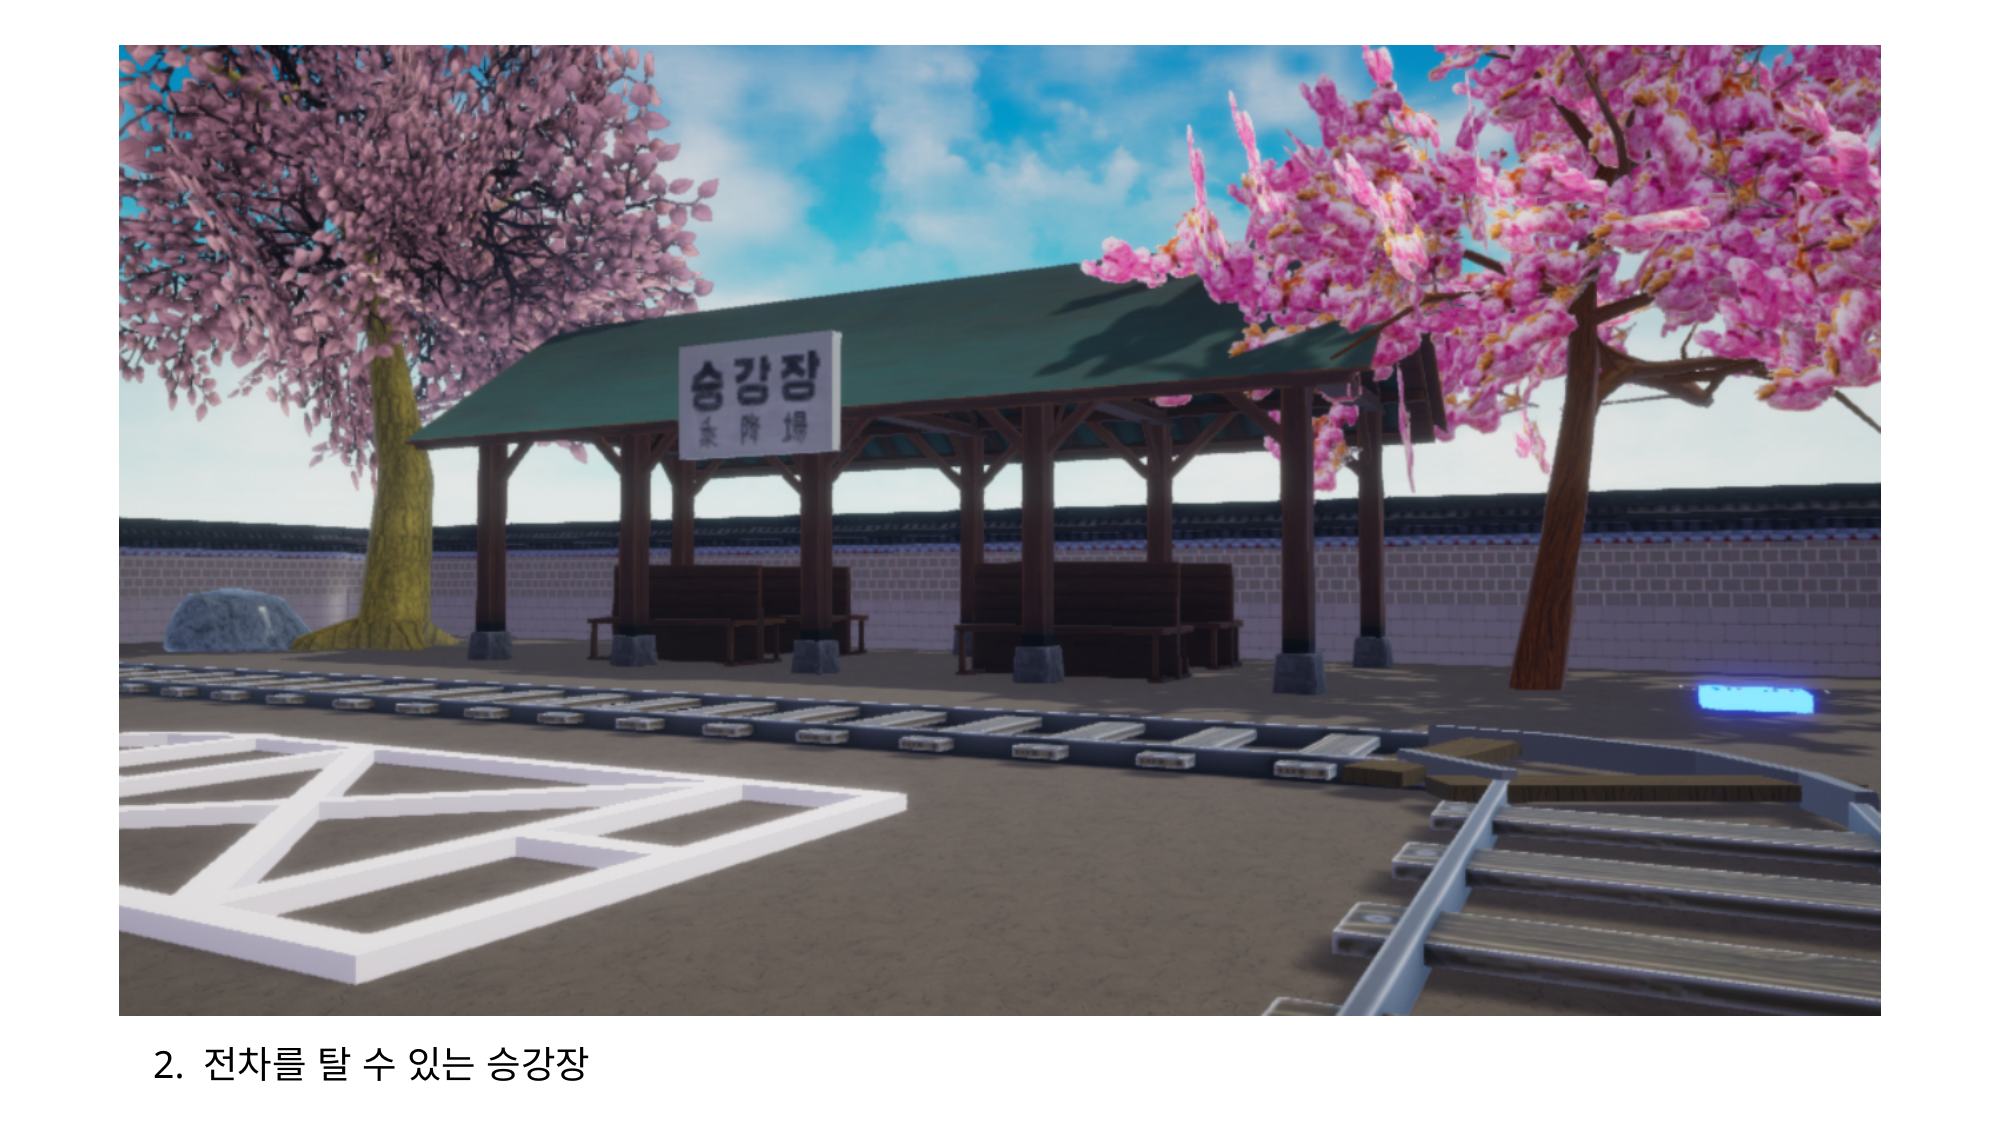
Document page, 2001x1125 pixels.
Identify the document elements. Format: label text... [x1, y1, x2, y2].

text_box 2. 전차를 탈 수 있는 승강장 [138, 1033, 606, 1094]
picture [119, 45, 1881, 1016]
